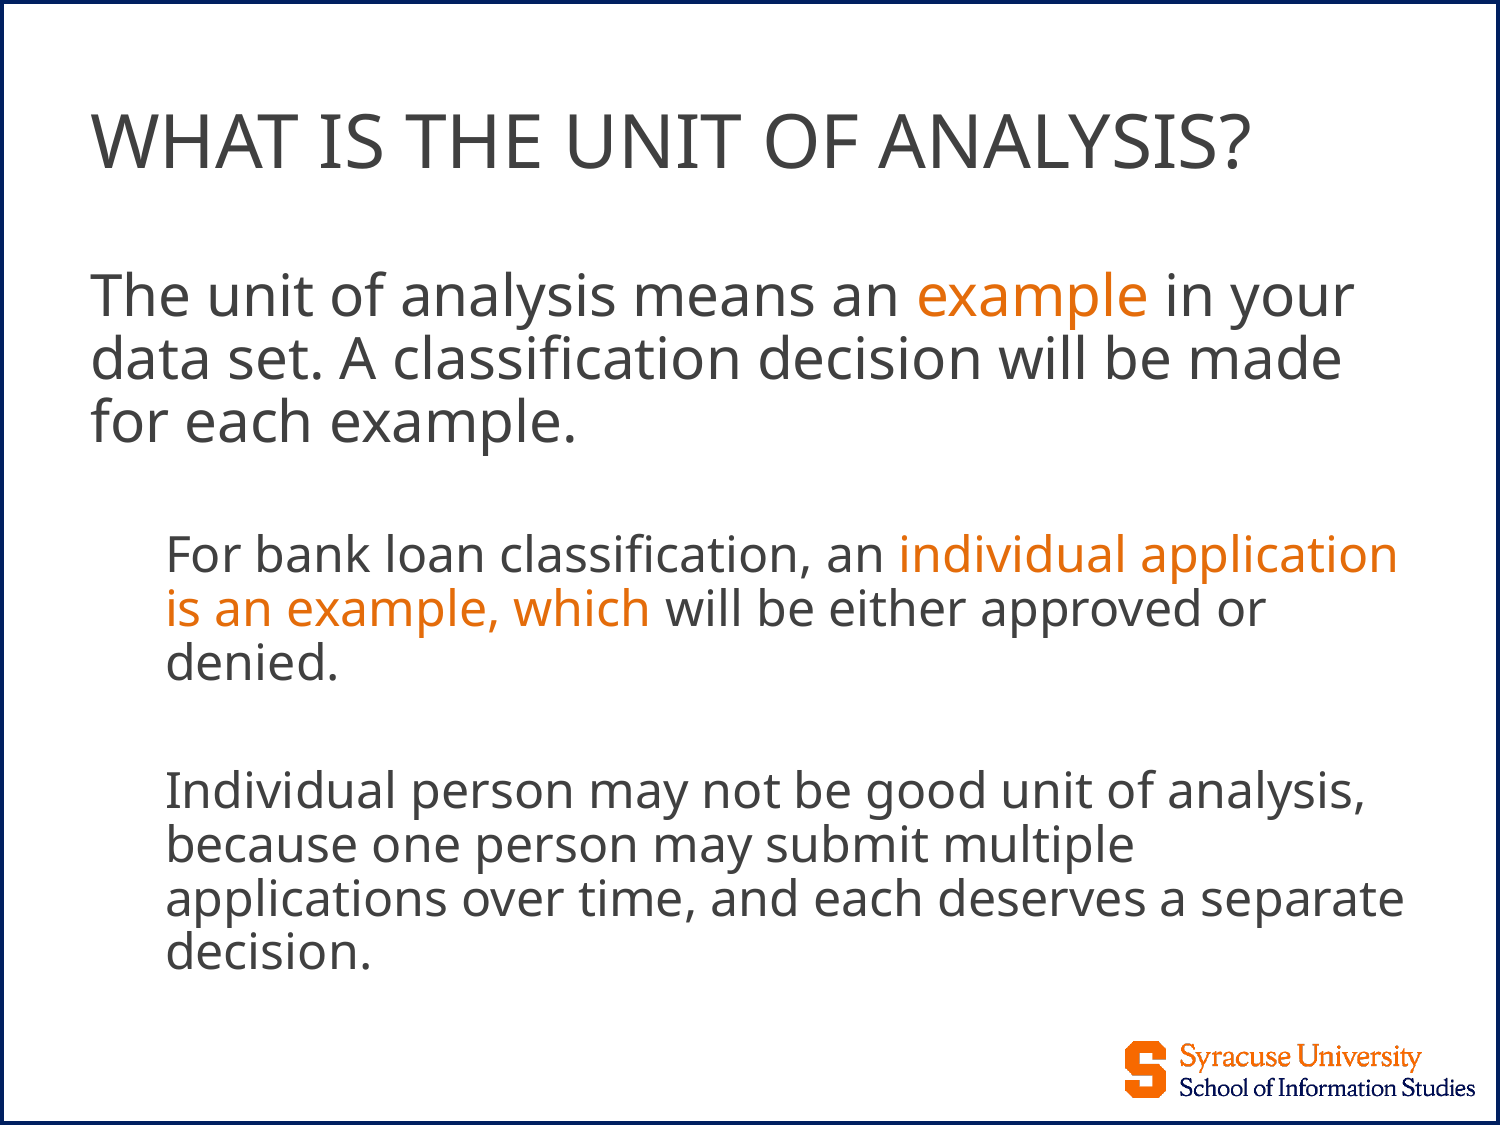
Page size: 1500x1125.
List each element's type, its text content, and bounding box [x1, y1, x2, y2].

list The unit of analysis means an example in your data set. A classification decision will be made for each example. For bank loan classification, an individual application is an example, which will be either approved or denied. Individual person may not be good unit of analysis, because one person may submit multiple applications over time, and each deserves a separate decision. [75, 187, 1425, 1025]
title WHAT IS THE UNIT OF ANALYSIS? [75, 45, 1425, 187]
picture [1125, 1041, 1475, 1098]
